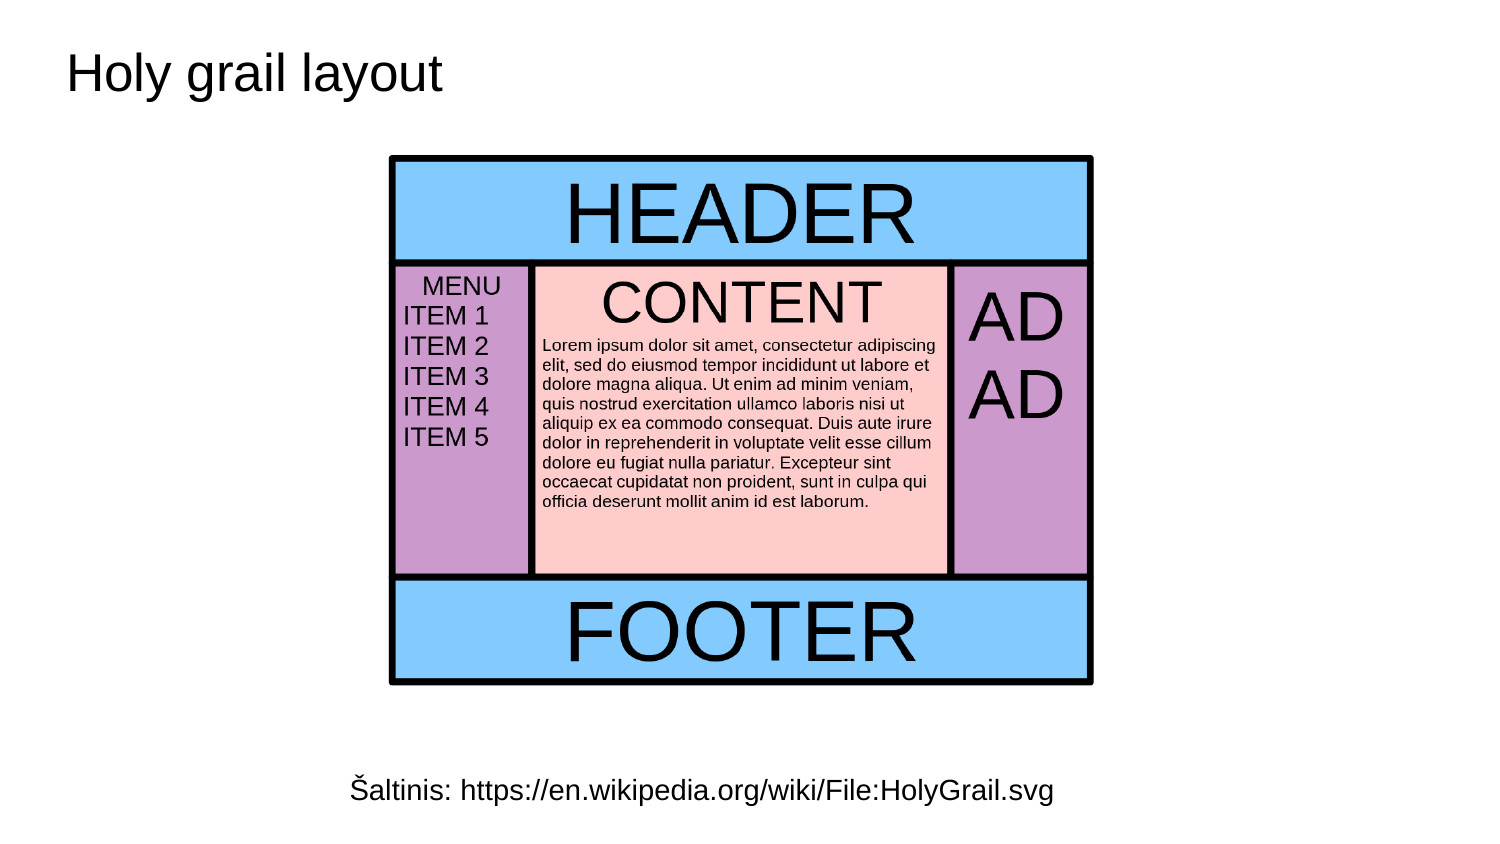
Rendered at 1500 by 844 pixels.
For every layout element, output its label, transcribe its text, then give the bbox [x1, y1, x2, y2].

picture [366, 125, 1134, 719]
text_box Šaltinis: https://en.wikipedia.org/wiki/File:HolyGrail.svg [334, 756, 1097, 822]
title Holy grail layout [51, 23, 1449, 117]
